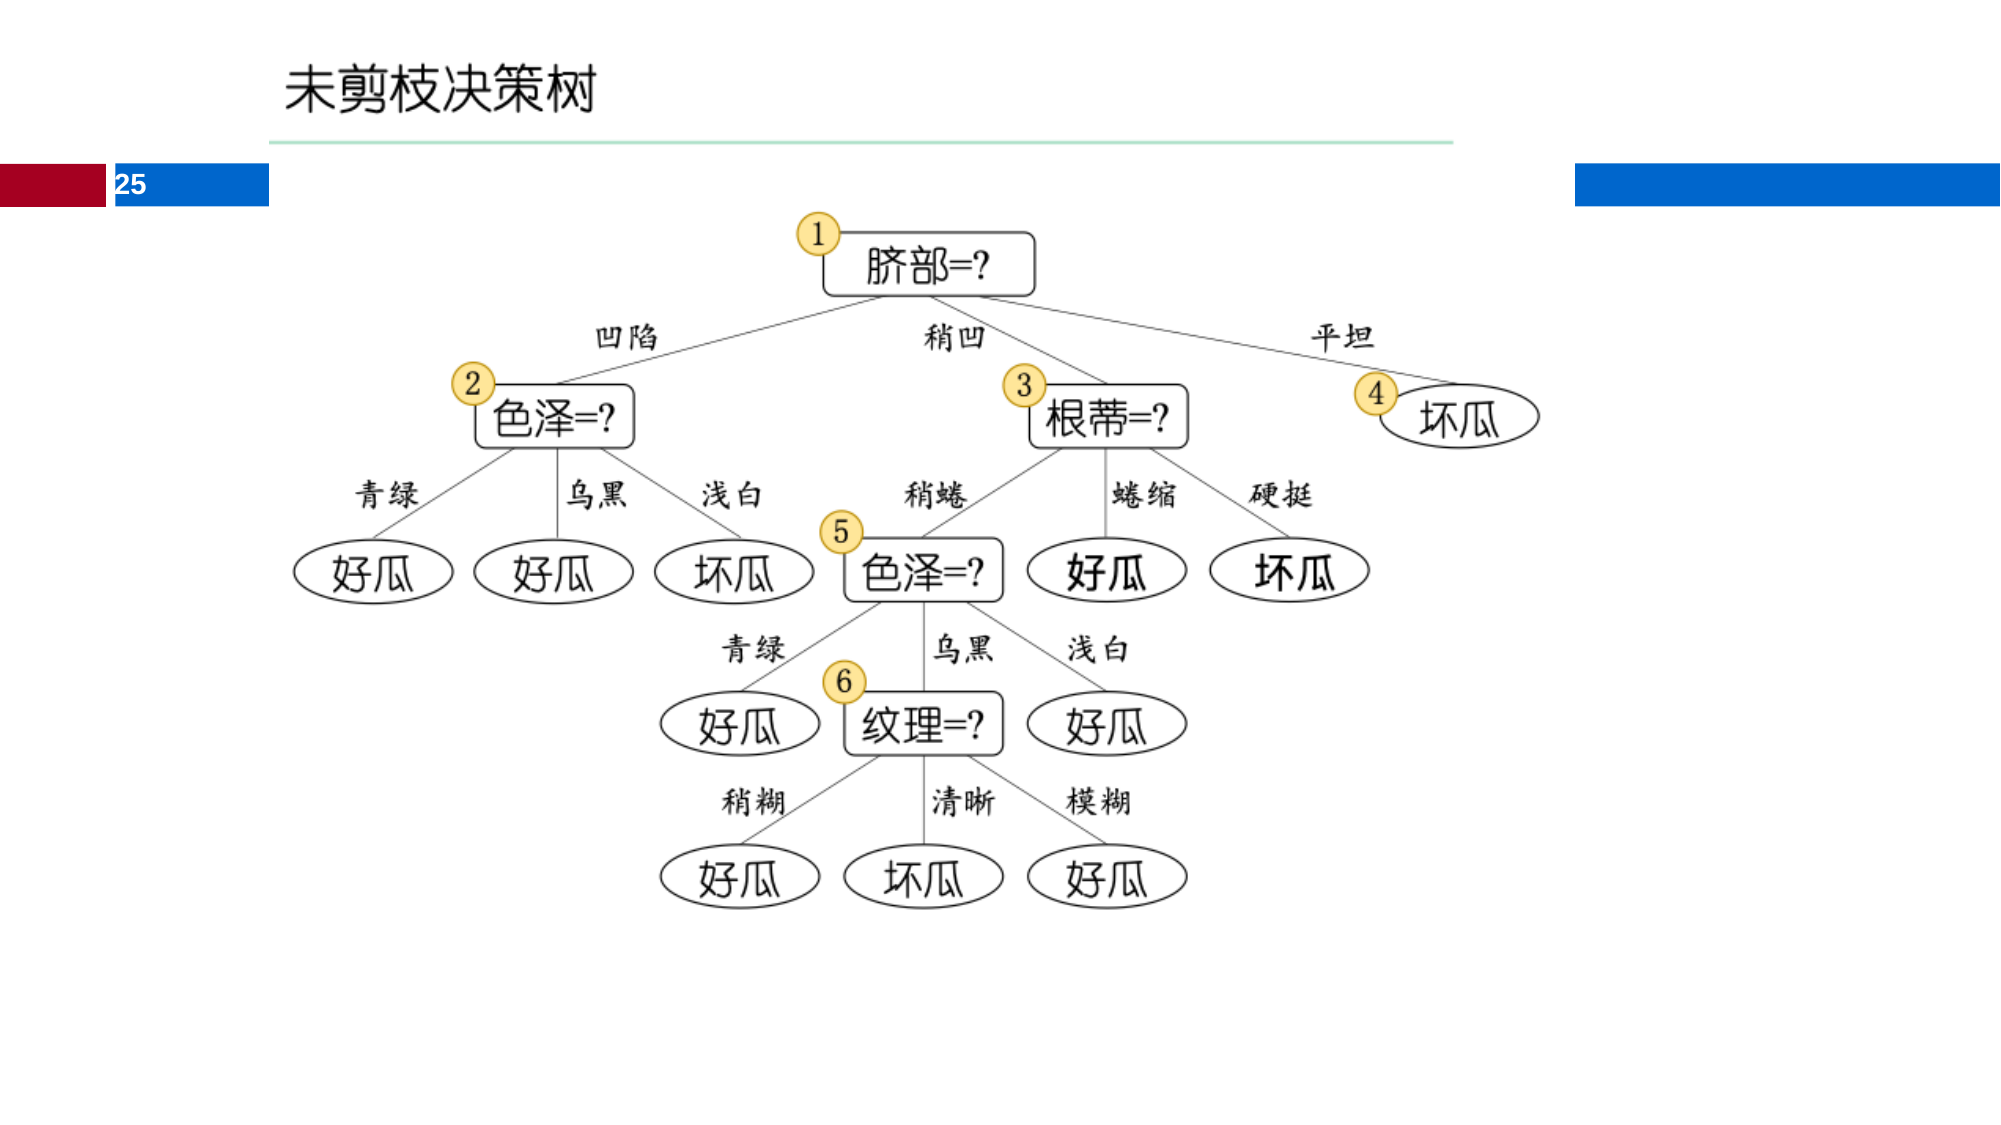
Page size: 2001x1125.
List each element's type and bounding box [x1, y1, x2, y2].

picture [268, 36, 1575, 946]
